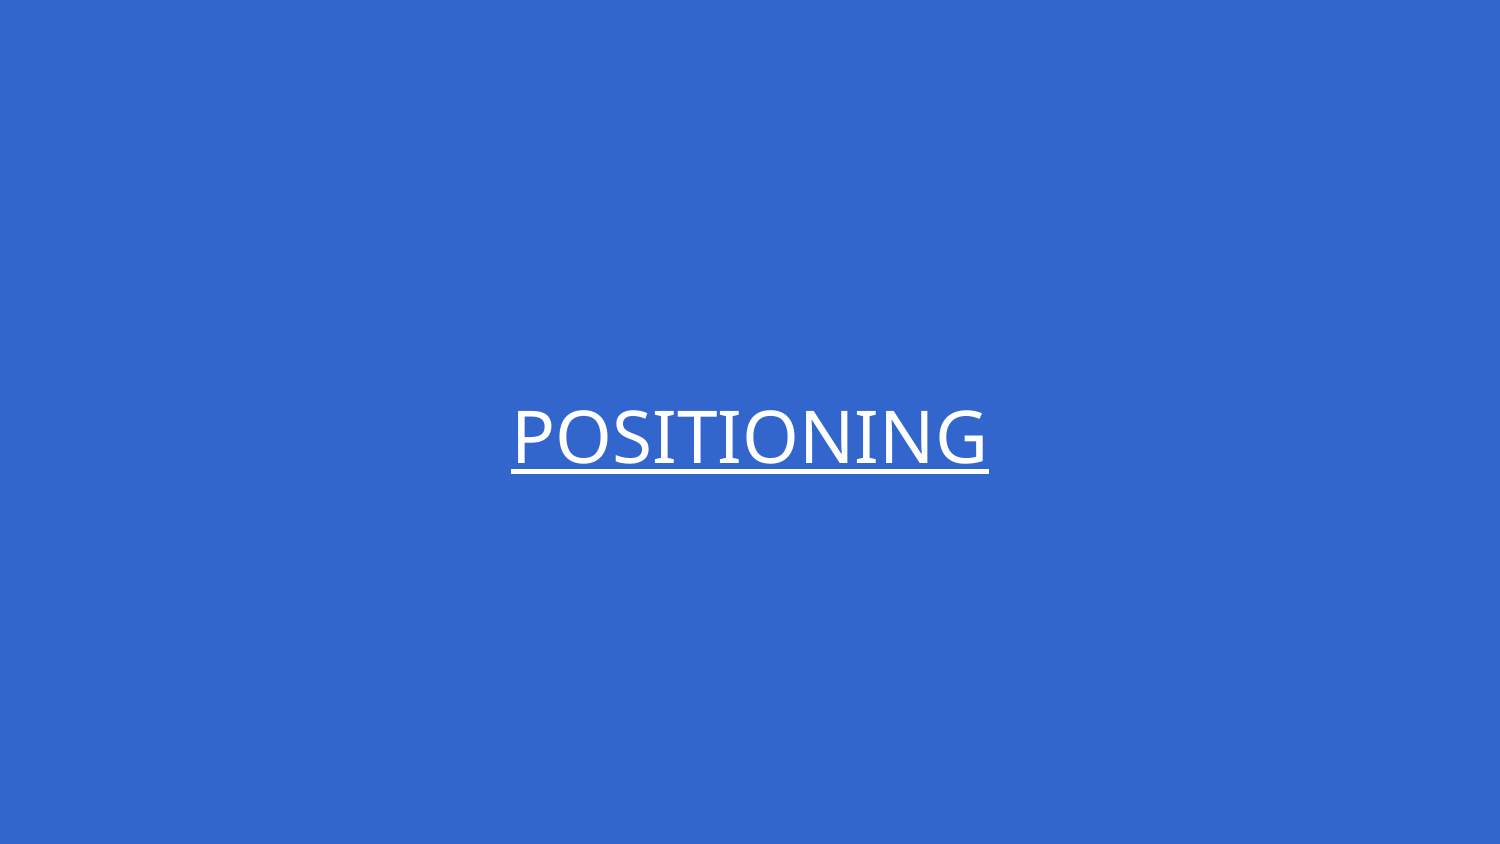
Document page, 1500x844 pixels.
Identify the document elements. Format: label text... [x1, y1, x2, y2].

title POSITIONING [0, 234, 1500, 635]
